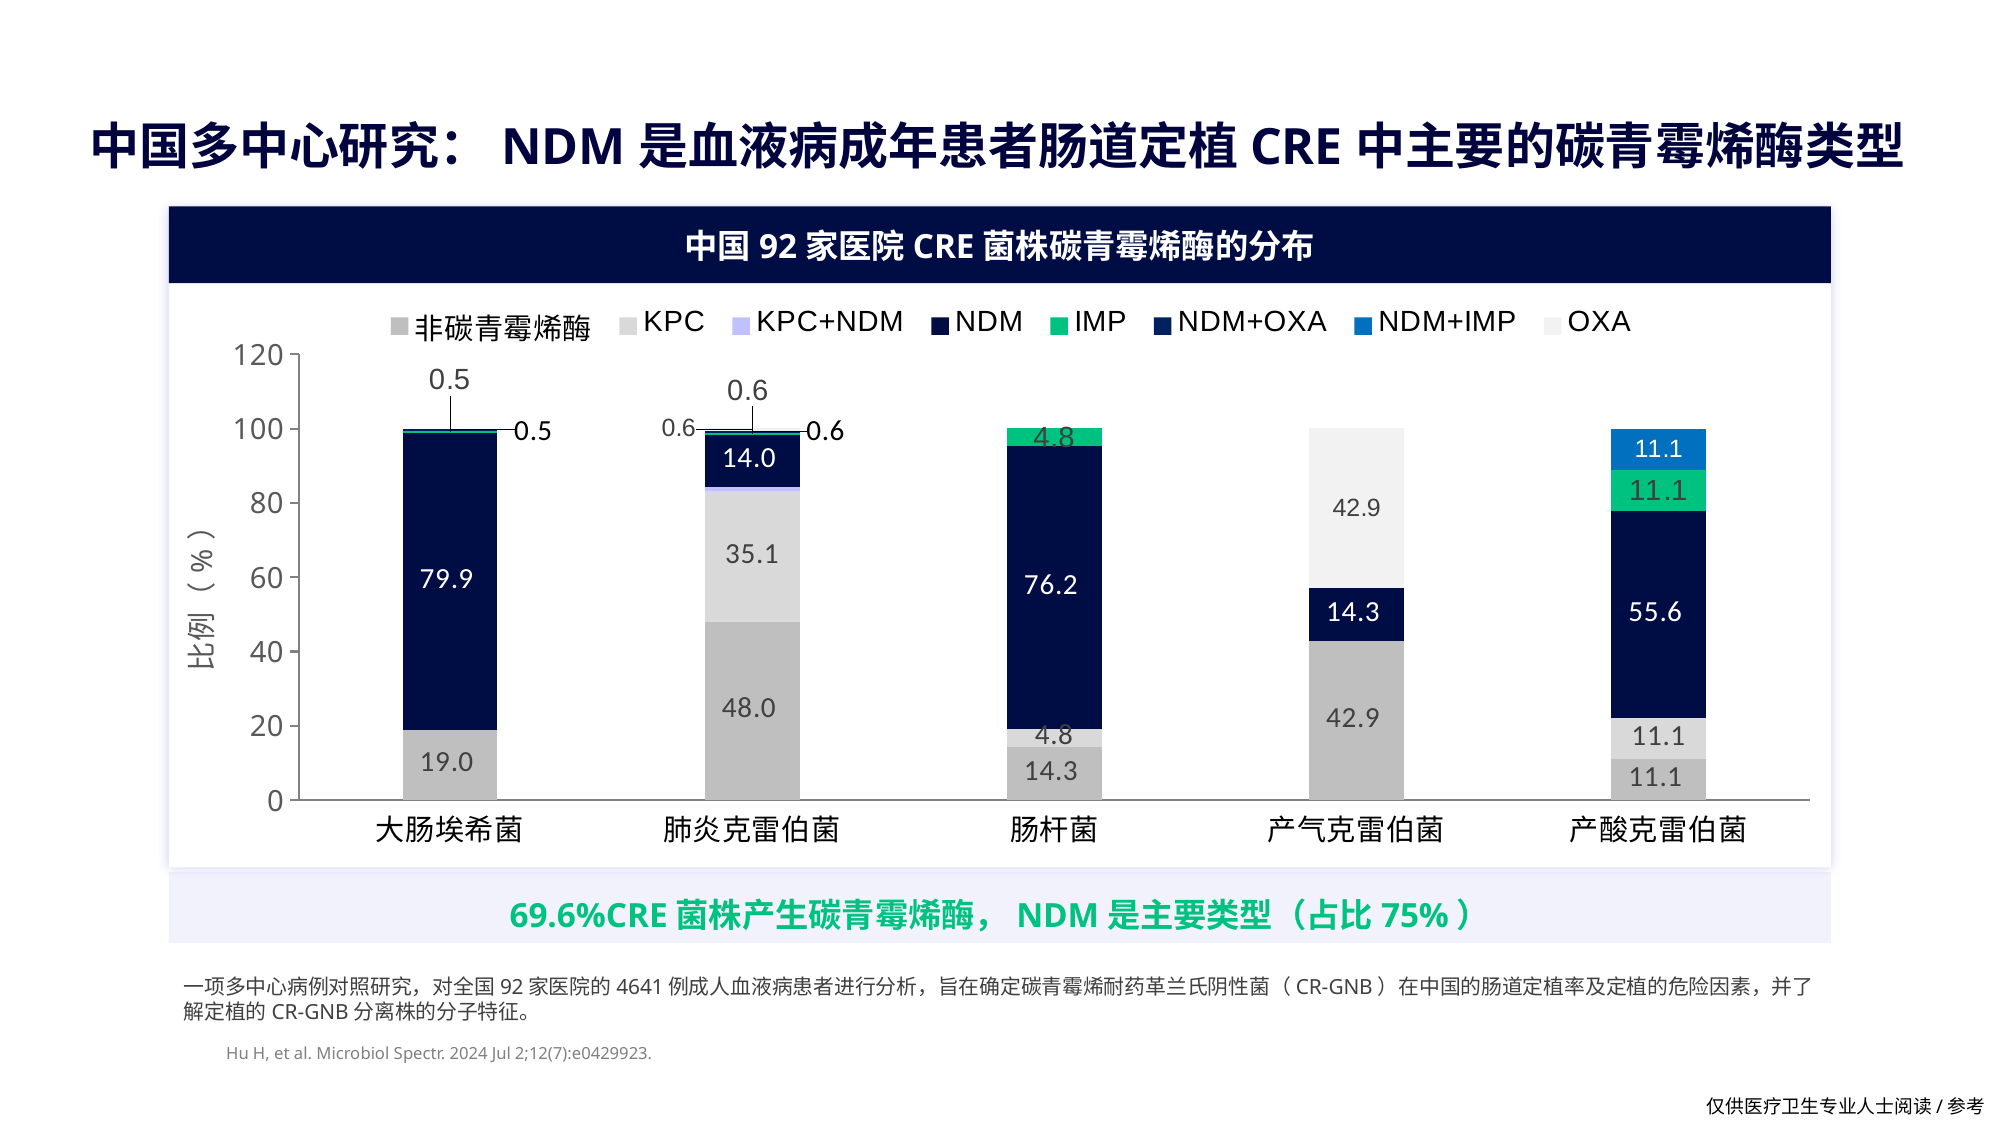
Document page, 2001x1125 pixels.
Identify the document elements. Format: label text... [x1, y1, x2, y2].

text_box Hu H, et al. Microbiol Spectr. 2024 Jul 2;12(7):e0429923. [226, 1004, 1857, 1063]
text_box 仅供医疗卫生专业人士阅读/参考 [1607, 1087, 2000, 1125]
chart [168, 281, 1832, 867]
text_box 中国92家医院CRE菌株碳青霉烯酶的分布 [168, 206, 1831, 281]
title 中国多中心研究：NDM是血液病成年患者肠道定植CRE中主要的碳青霉烯酶类型 [74, 59, 1939, 182]
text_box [168, 871, 1832, 944]
text_box 一项多中心病例对照研究，对全国92家医院的4641例成人血液病患者进行分析，旨在确定碳青霉烯耐药革兰氏阴性菌（CR-GNB）在中国的肠道定植率及定植的危险因素，并了解定植的CR-GNB分离株的分子特征。 [168, 966, 1831, 1031]
